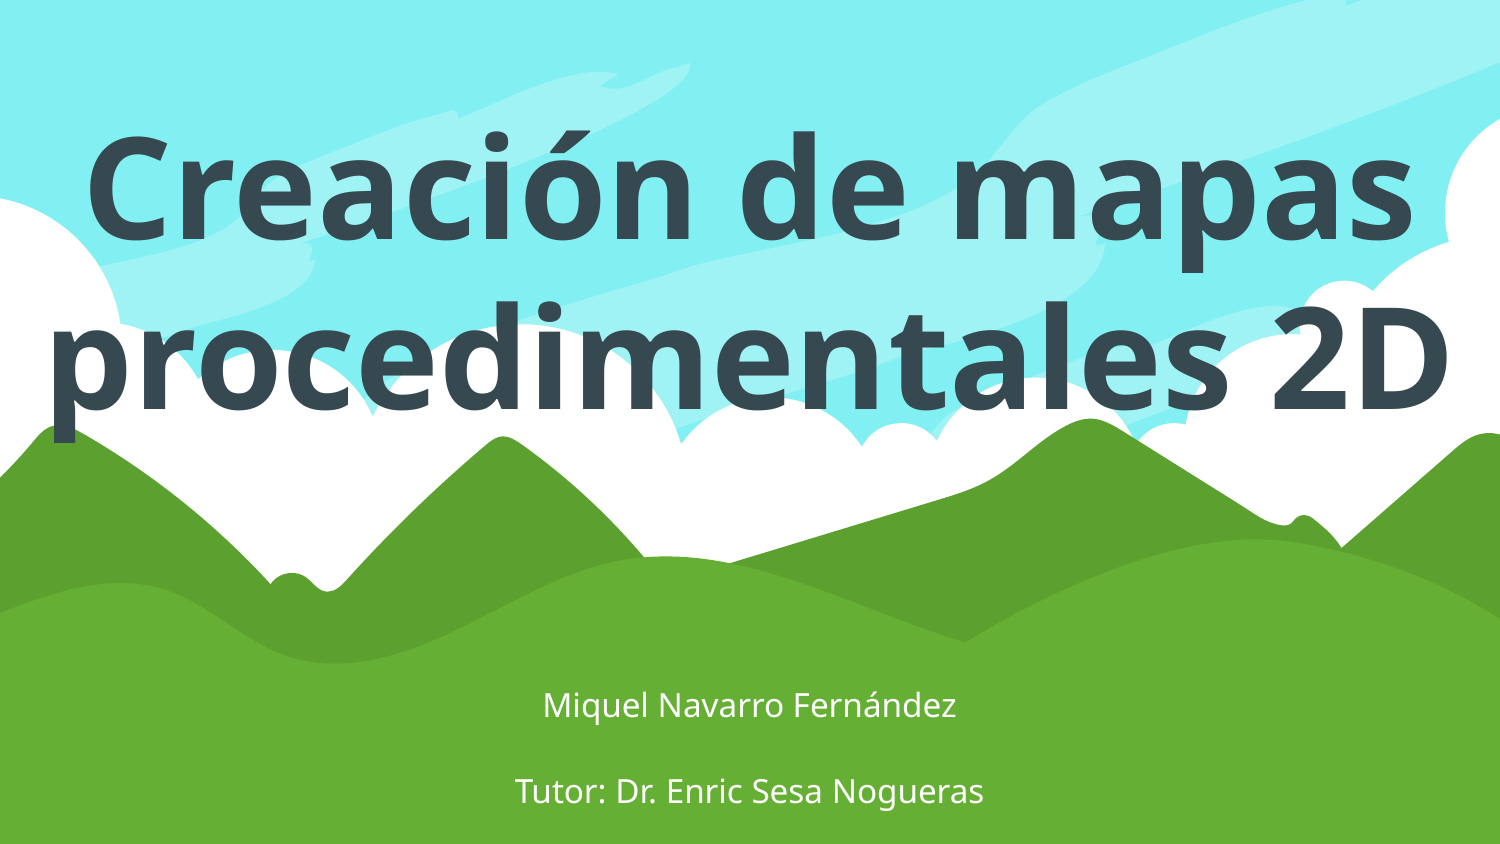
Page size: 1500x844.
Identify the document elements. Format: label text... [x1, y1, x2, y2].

subtitle Miquel Navarro Fernández [0, 668, 1500, 743]
subtitle Tutor: Dr. Enric Sesa Nogueras [0, 755, 1500, 830]
title Creación de mapas procedimentales 2D [0, 83, 1500, 451]
